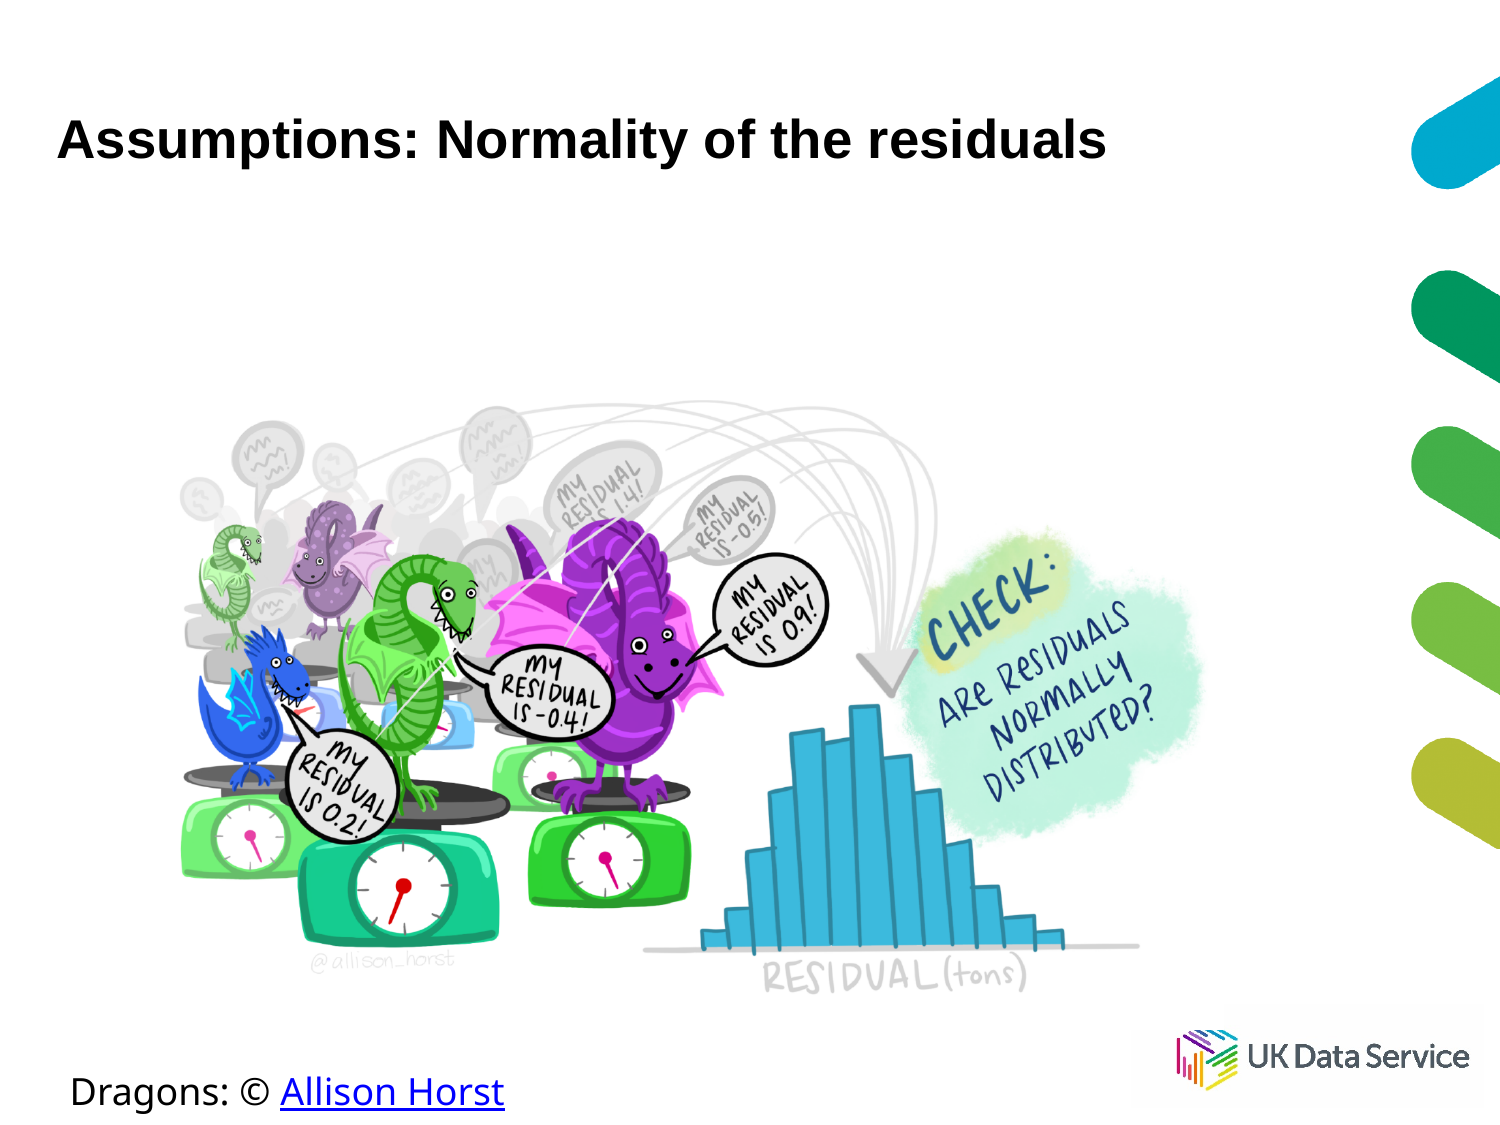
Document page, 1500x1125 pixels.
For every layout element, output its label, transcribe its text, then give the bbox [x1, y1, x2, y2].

picture [1411, 0, 1500, 849]
text_box Dragons: © Allison Horst [54, 1060, 717, 1125]
title Assumptions: Normality of the residuals [41, 42, 1392, 231]
picture [111, 325, 1484, 1108]
